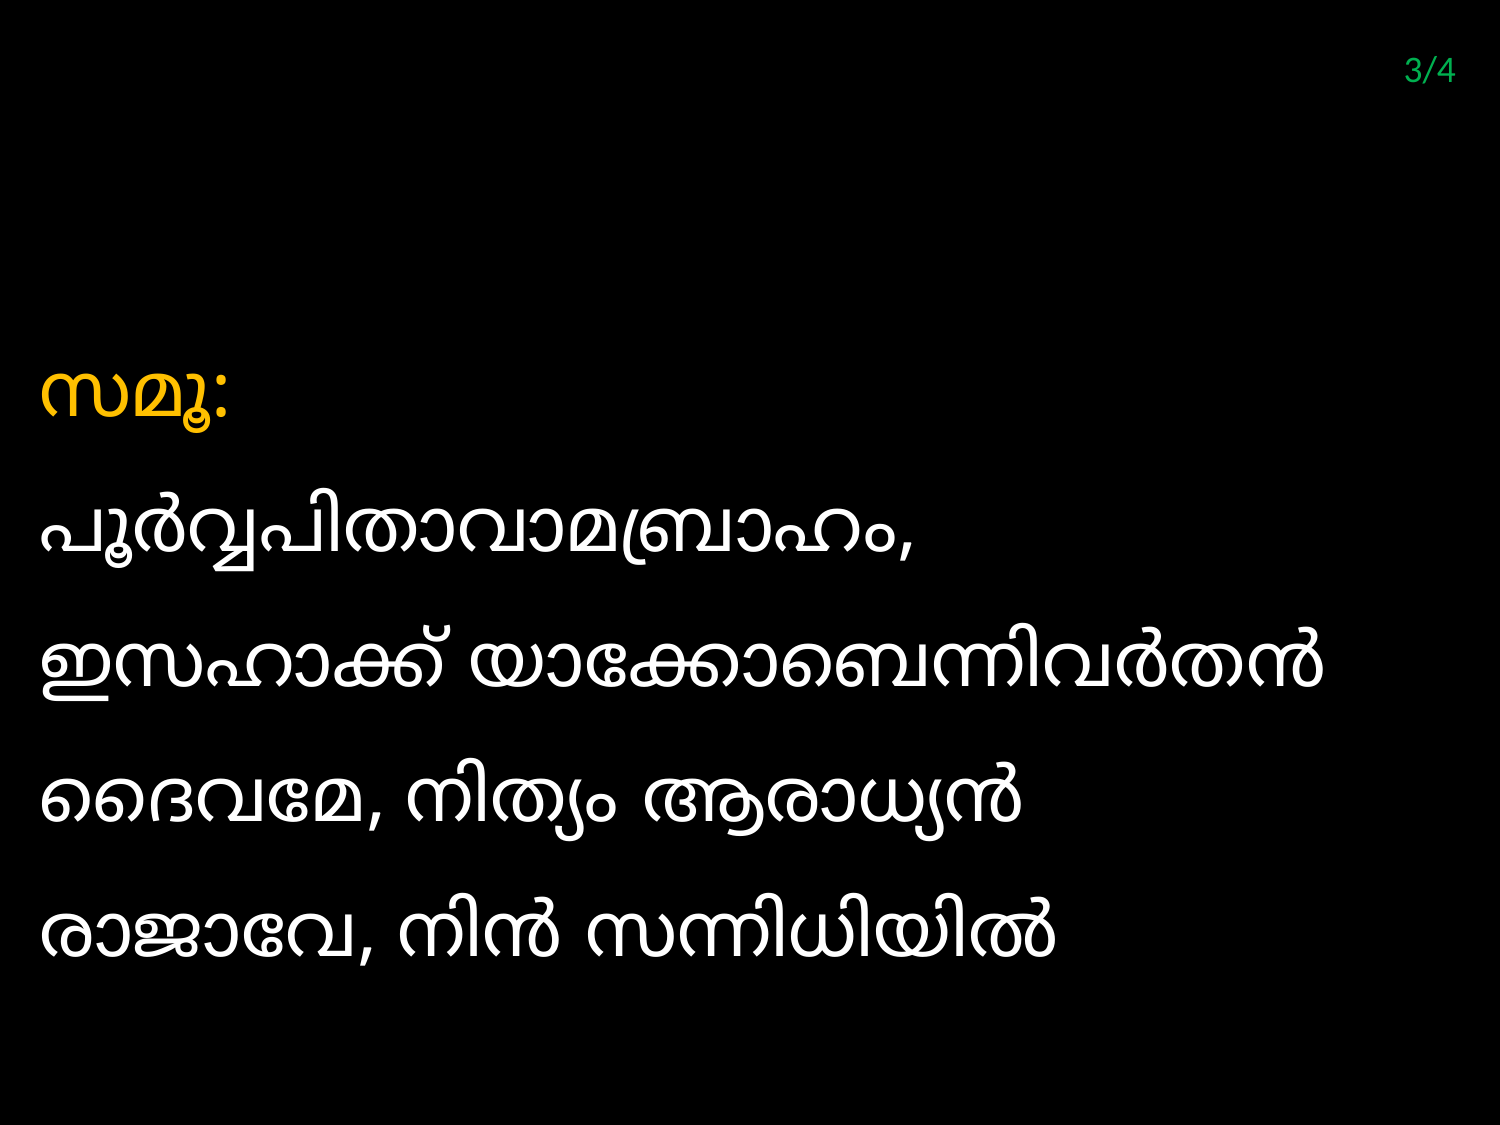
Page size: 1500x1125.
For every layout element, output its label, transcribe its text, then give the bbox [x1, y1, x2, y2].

list സമൂ: പൂര്‍വ്വപിതാവാമബ്രാഹം, ഇസഹാക്ക് യാക്കോബെന്നിവര്‍തന്‍ ദൈവമേ, നിത്യം ആരാധ്യന്‍ രാജാവേ, നിന്‍ സന്നിധിയില്‍ [24, 262, 1500, 1005]
text_box 3/4 [1388, 37, 1471, 98]
